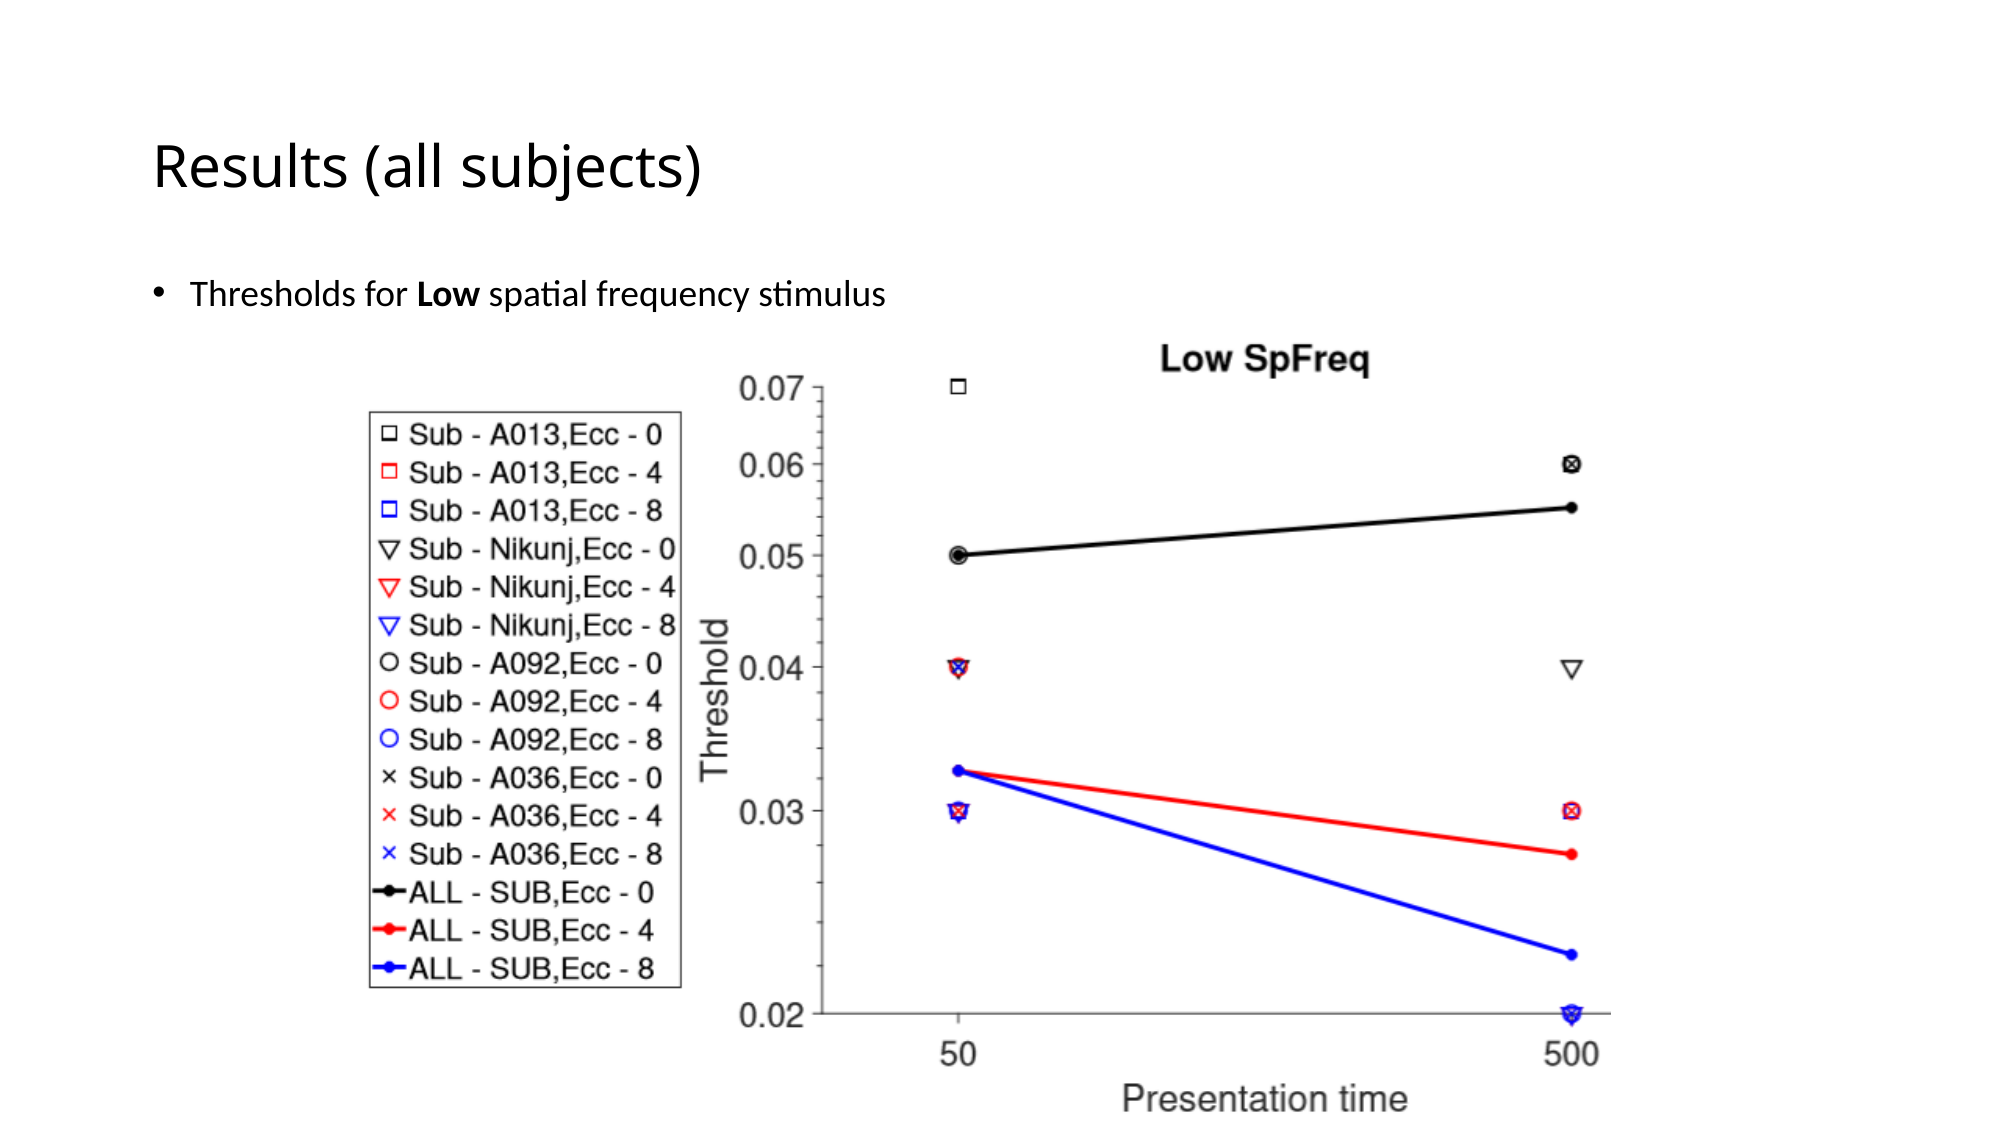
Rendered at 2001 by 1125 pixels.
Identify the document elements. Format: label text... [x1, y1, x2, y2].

list Thresholds for Low spatial frequency stimulus [137, 266, 1863, 981]
title Results (all subjects) [137, 59, 1863, 266]
picture [349, 332, 1611, 1115]
